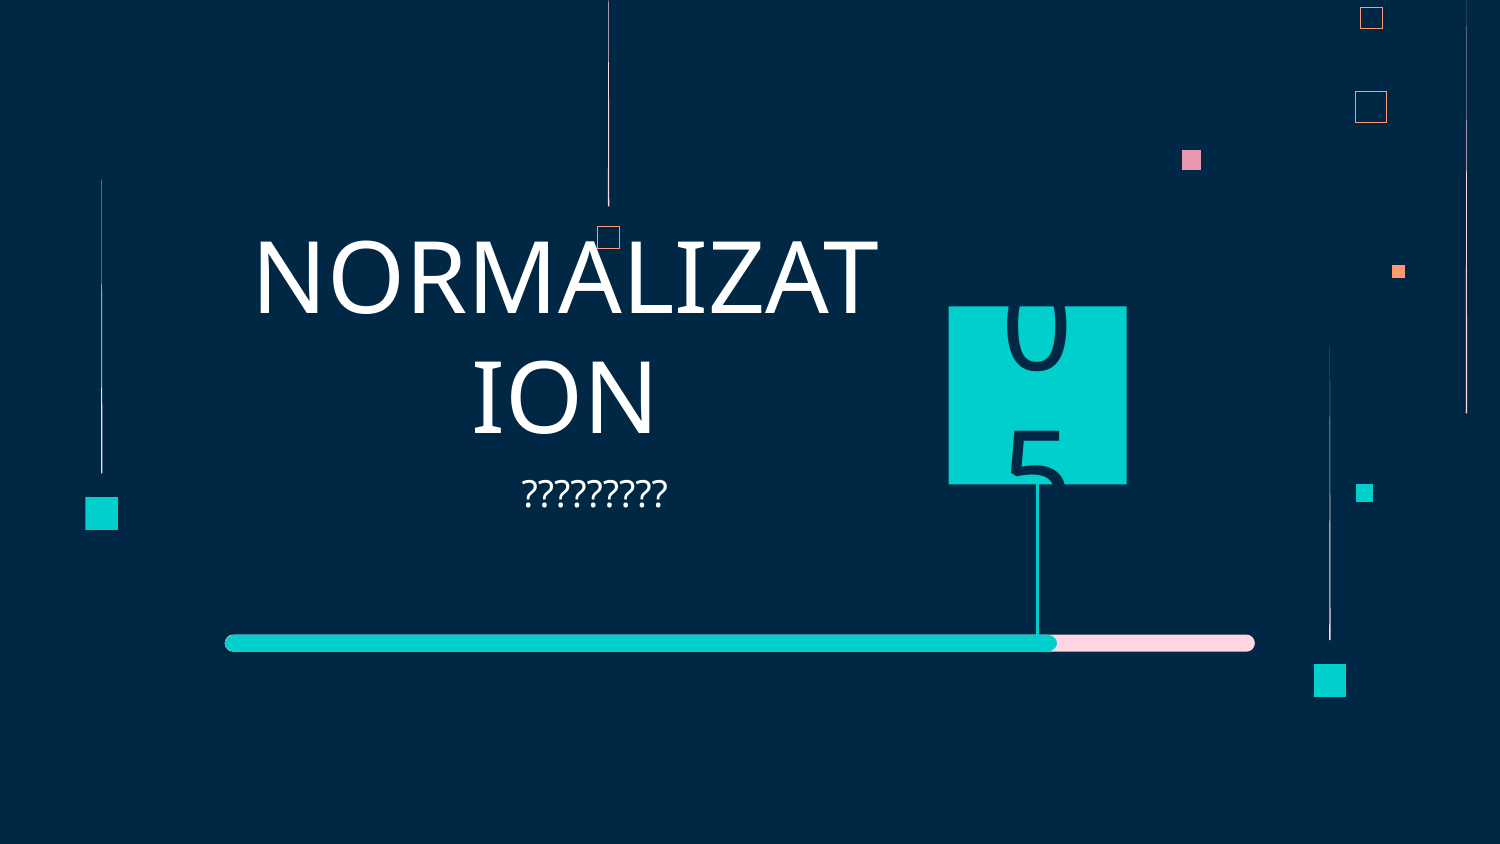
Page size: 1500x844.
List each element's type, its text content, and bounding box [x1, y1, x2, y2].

title NORMALIZATION [224, 331, 907, 469]
text_box [224, 634, 1058, 652]
text_box [1049, 634, 1255, 652]
title 05 [957, 348, 1119, 443]
subtitle ????????? [340, 454, 850, 627]
text_box [948, 306, 1127, 485]
